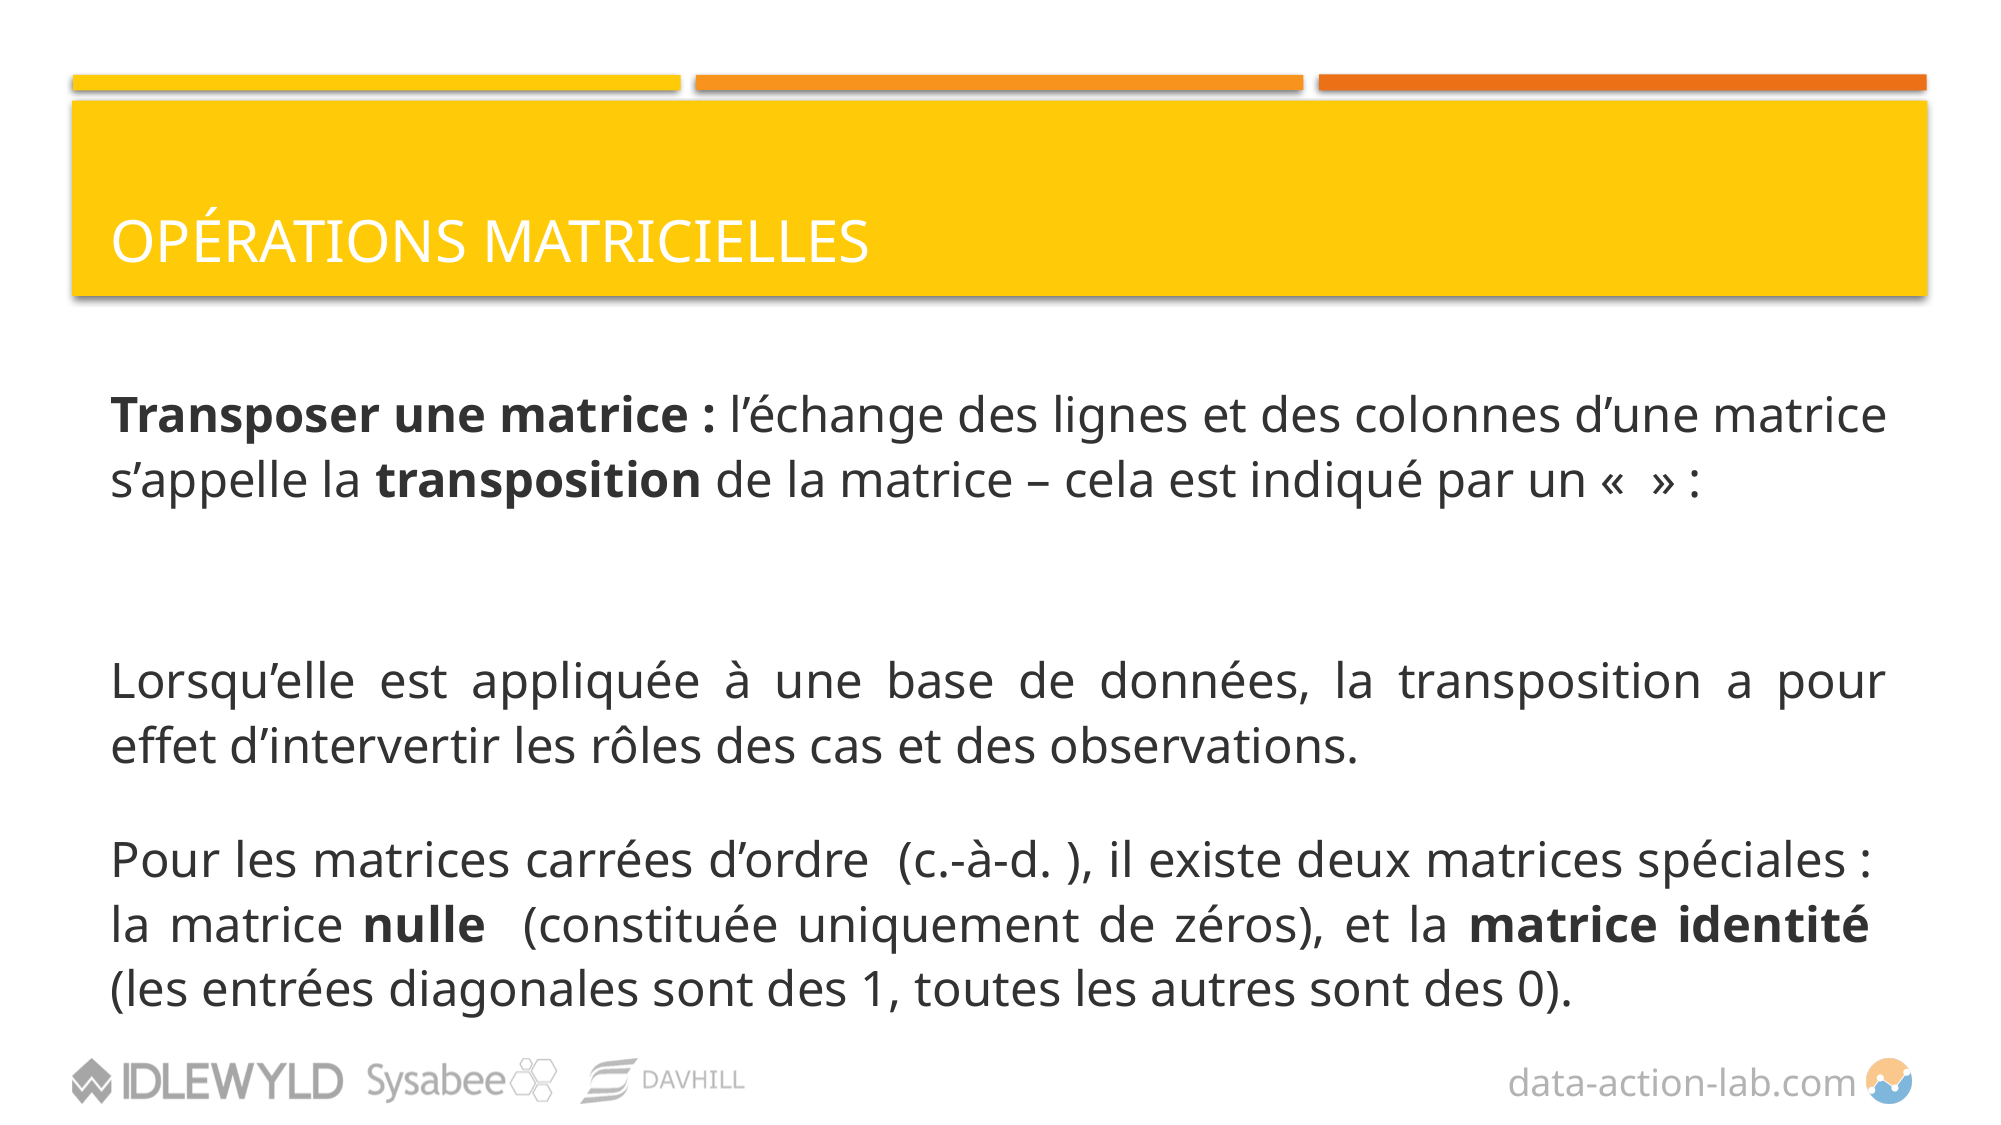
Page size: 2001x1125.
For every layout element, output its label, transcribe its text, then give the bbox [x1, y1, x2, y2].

picture [72, 1058, 745, 1104]
title Opérations matricielles [95, 115, 1905, 282]
